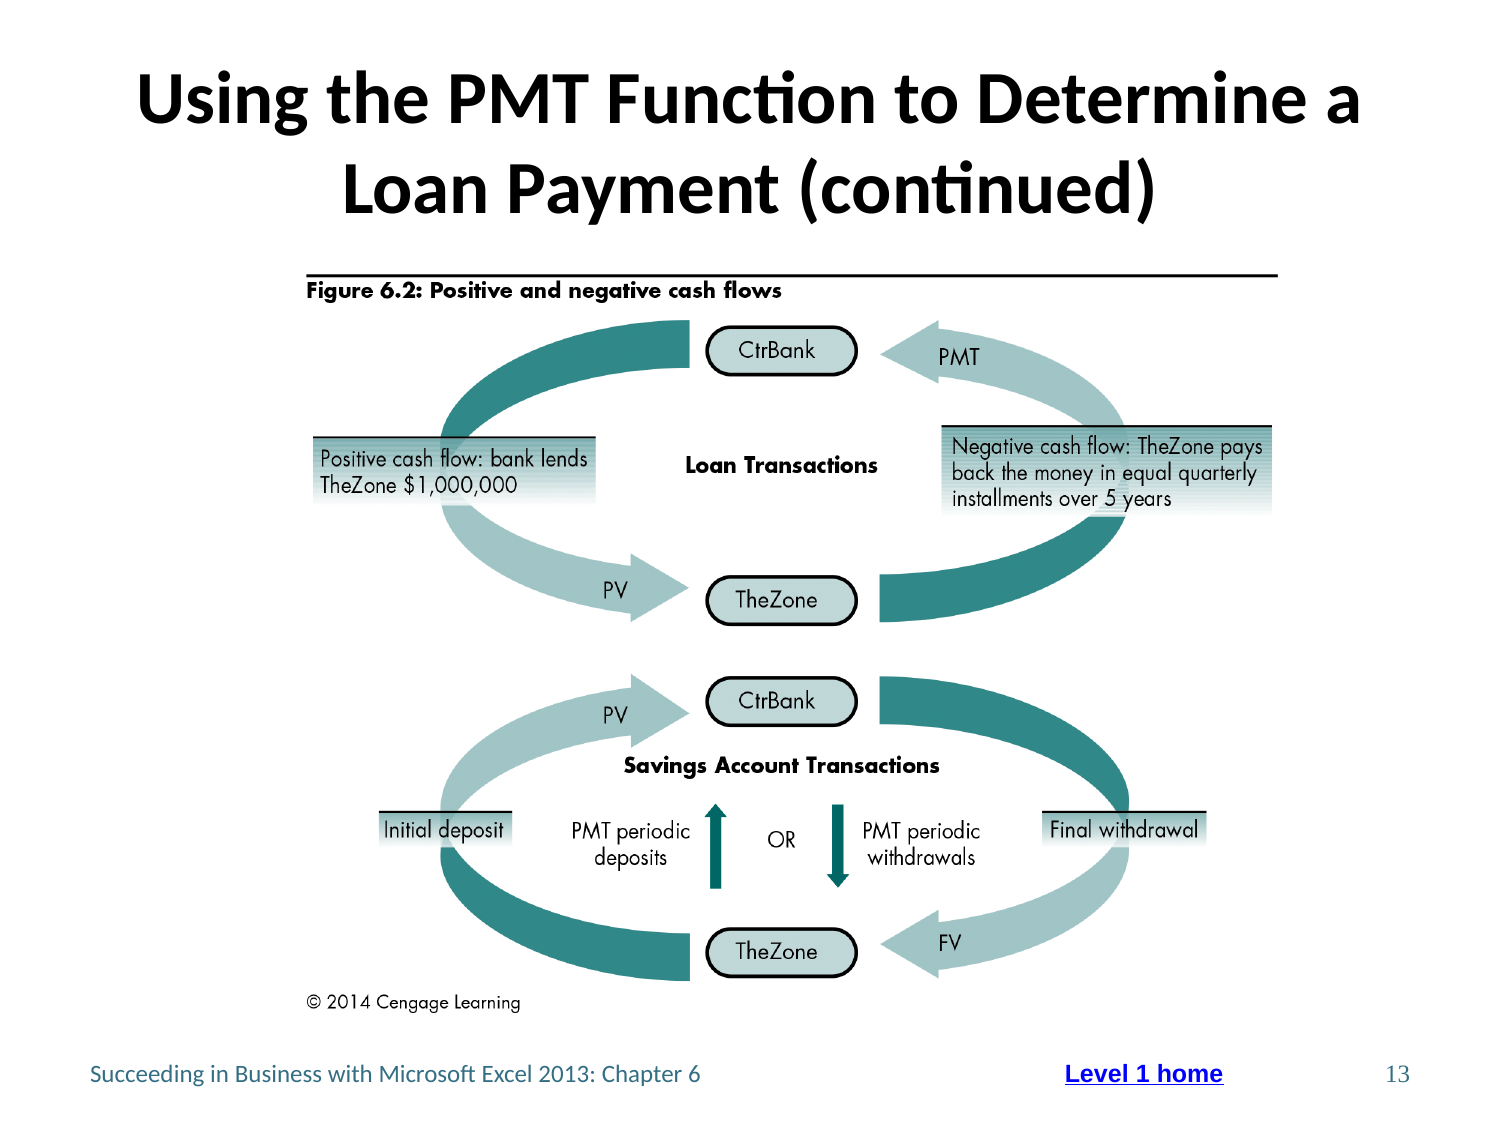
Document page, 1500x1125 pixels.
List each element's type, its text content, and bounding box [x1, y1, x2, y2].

title Using the PMT Function to Determine a Loan Payment (continued) [75, 45, 1425, 233]
slide_number 13 [1074, 1042, 1425, 1103]
text_box Level 1 home [1049, 1050, 1288, 1095]
footer Succeeding in Business with Microsoft Excel 2013: Chapter 6 [75, 1042, 963, 1103]
picture [306, 274, 1278, 1013]
